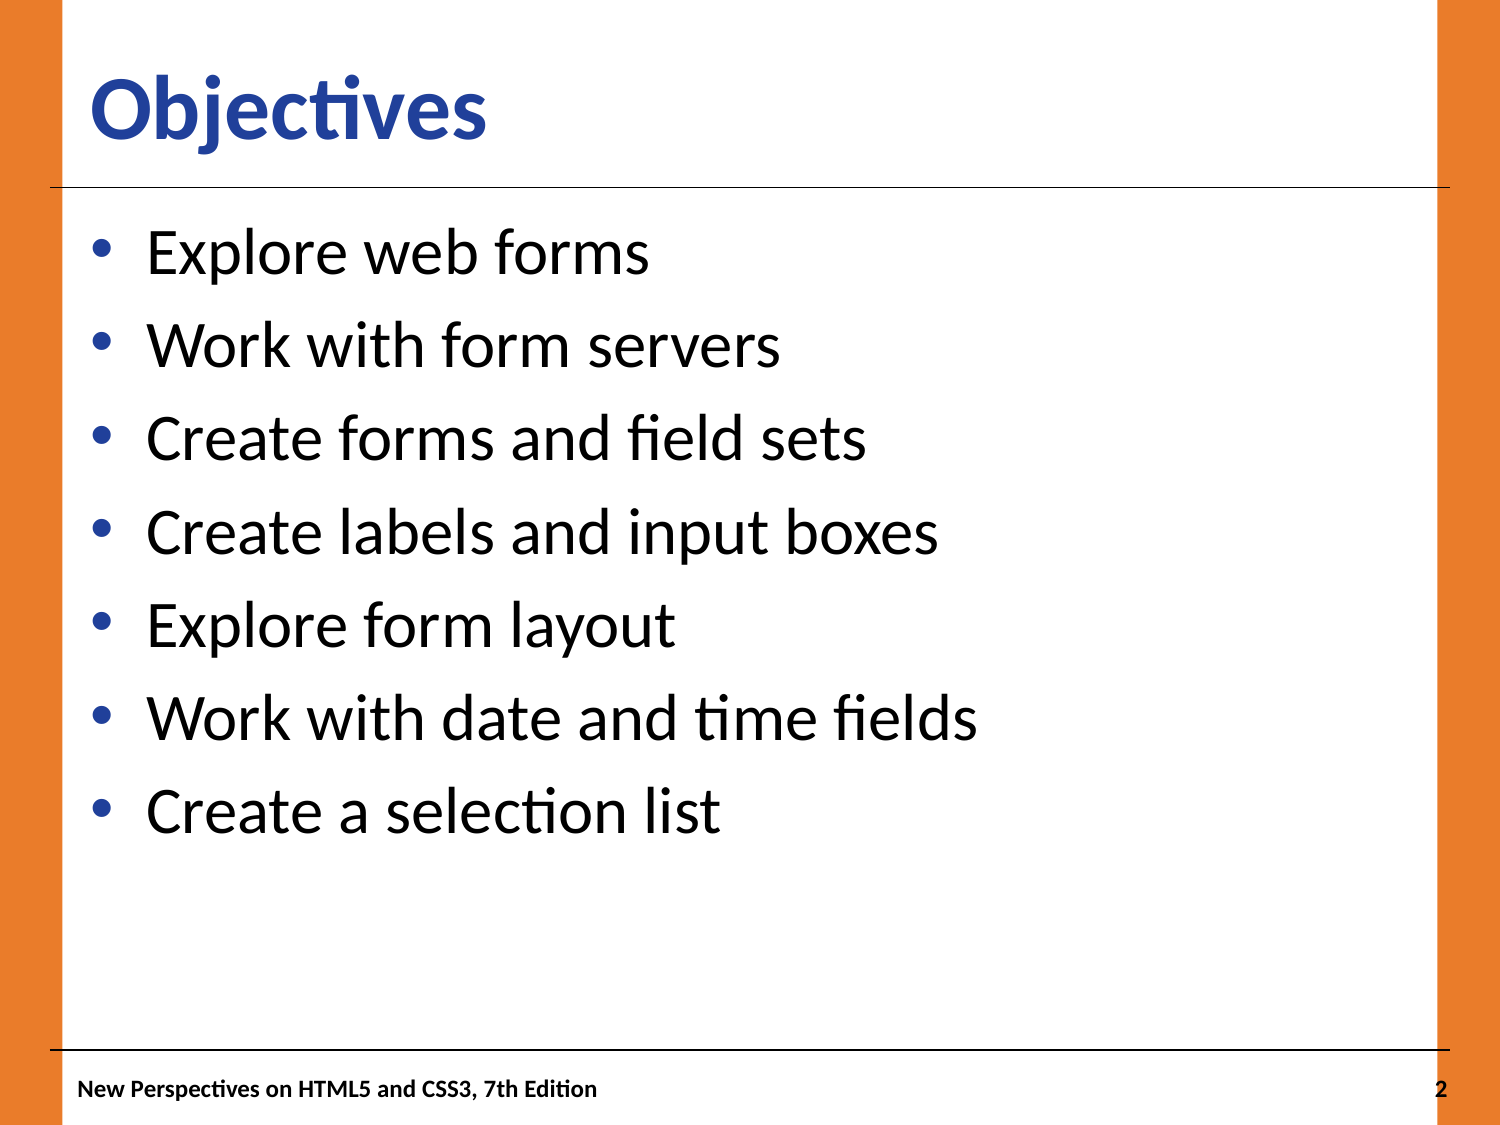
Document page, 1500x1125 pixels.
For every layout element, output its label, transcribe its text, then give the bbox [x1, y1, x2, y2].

title Objectives [74, 24, 1438, 181]
footer New Perspectives on HTML5 and CSS3, 7th Edition [62, 1050, 1374, 1125]
list Explore web forms Work with form servers Create forms and field sets Create labels and input boxes Explore form layout Work with date and time fields Create a selection list [74, 199, 1438, 1006]
slide_number 2 [1374, 1050, 1463, 1125]
